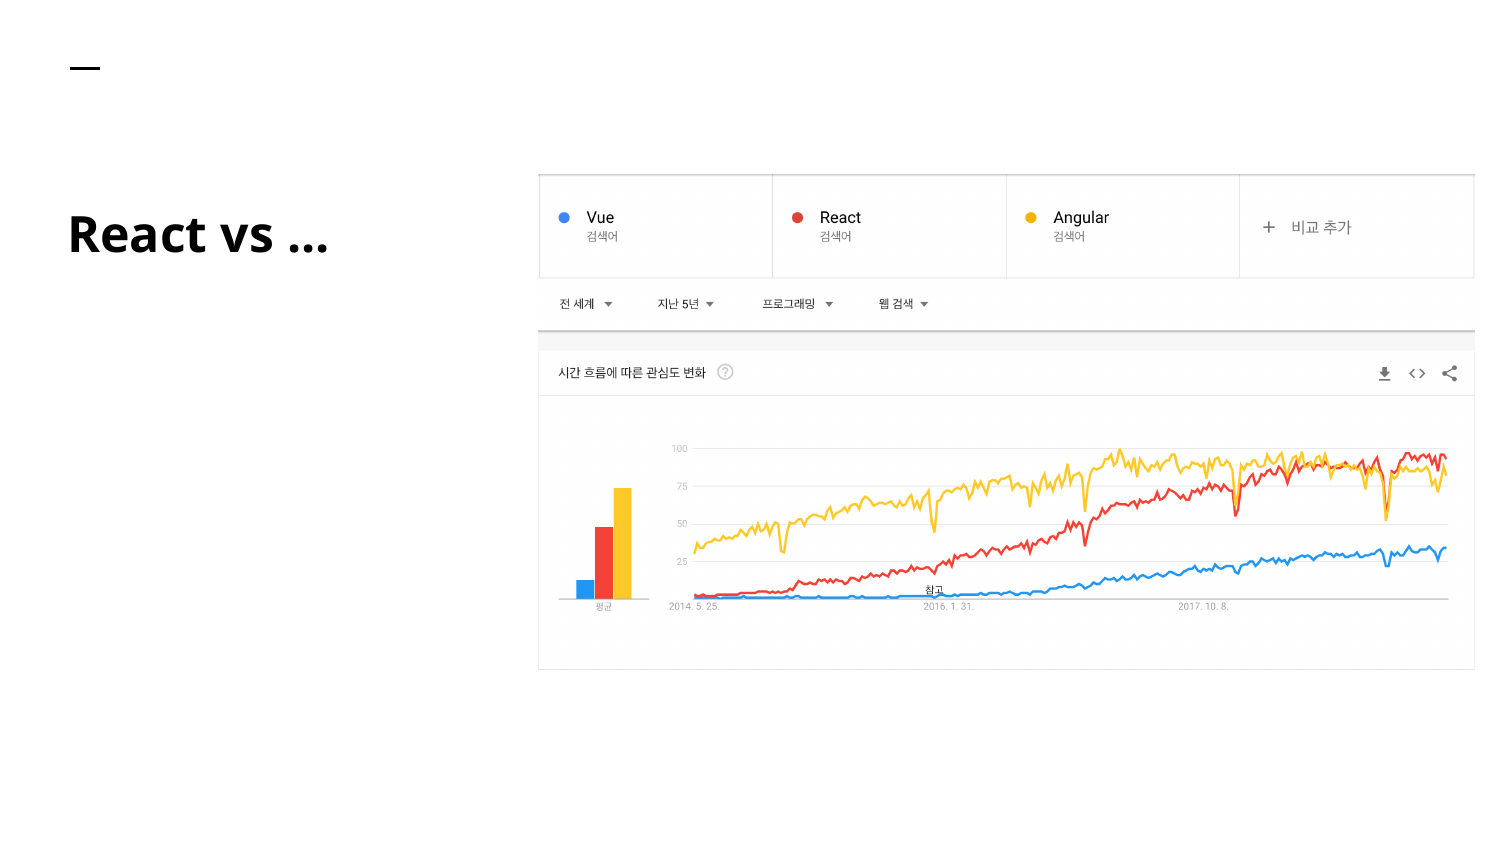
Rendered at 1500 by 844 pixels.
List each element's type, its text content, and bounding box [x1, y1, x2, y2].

title React vs ... [52, 153, 514, 278]
picture [537, 173, 1476, 670]
